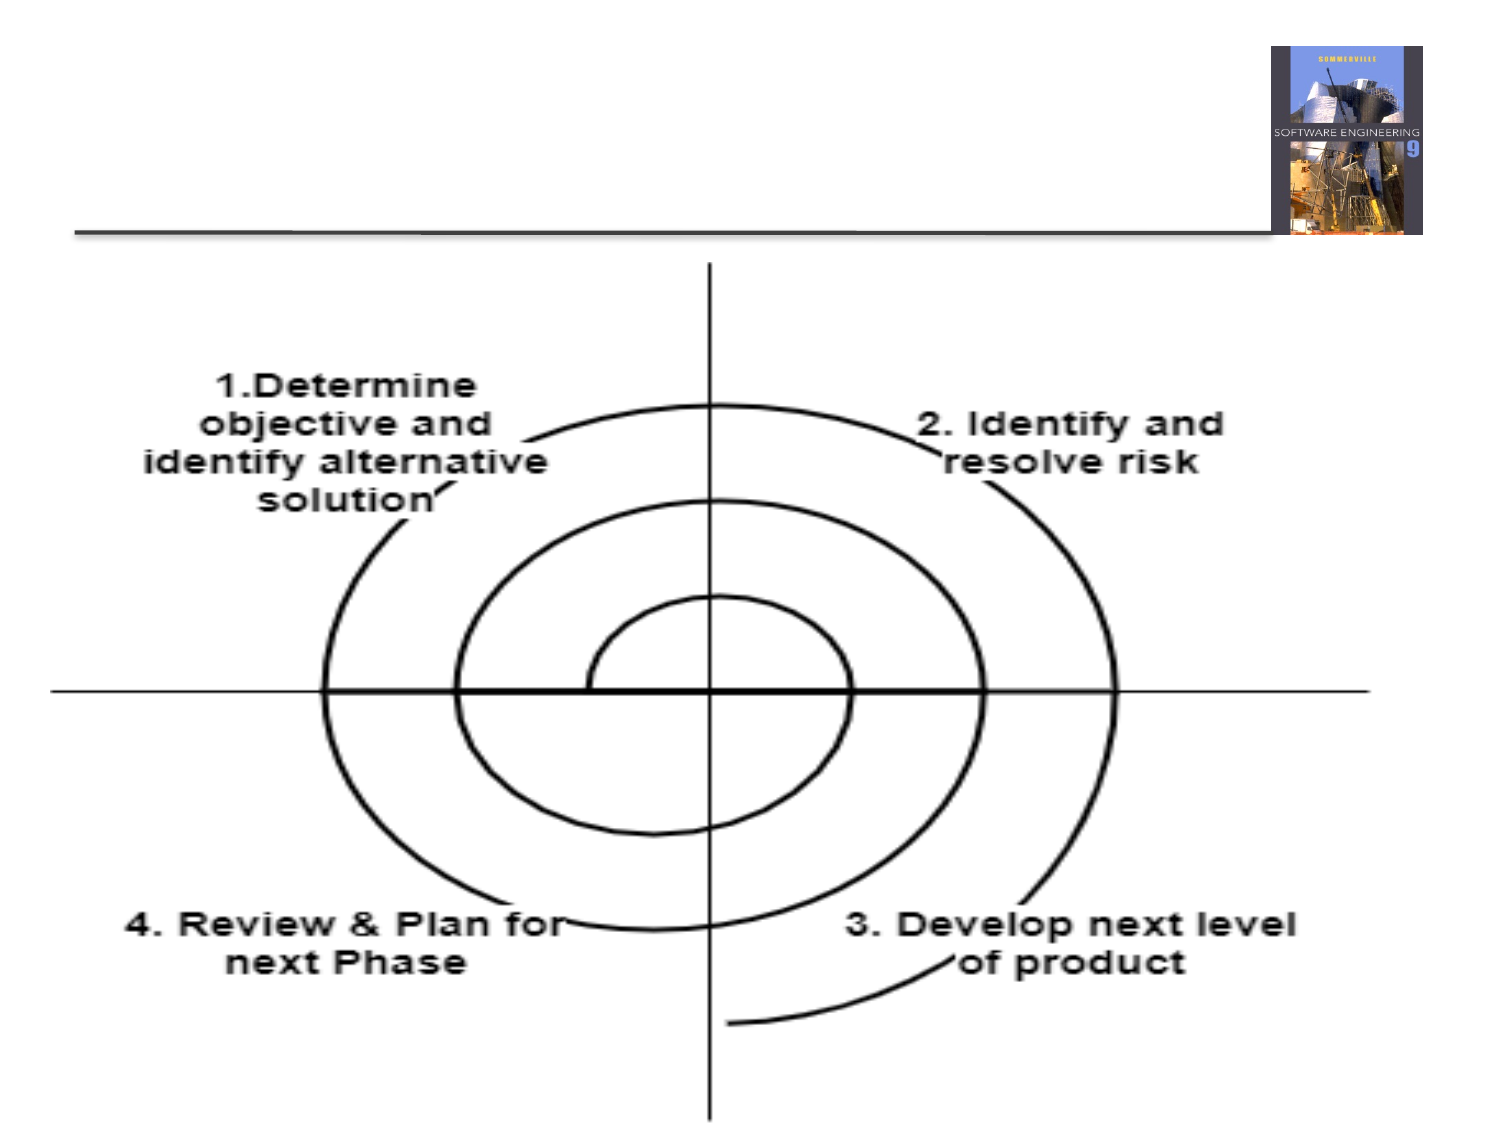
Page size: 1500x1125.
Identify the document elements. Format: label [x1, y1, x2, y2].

list [49, 262, 1376, 1125]
picture [1271, 46, 1423, 235]
